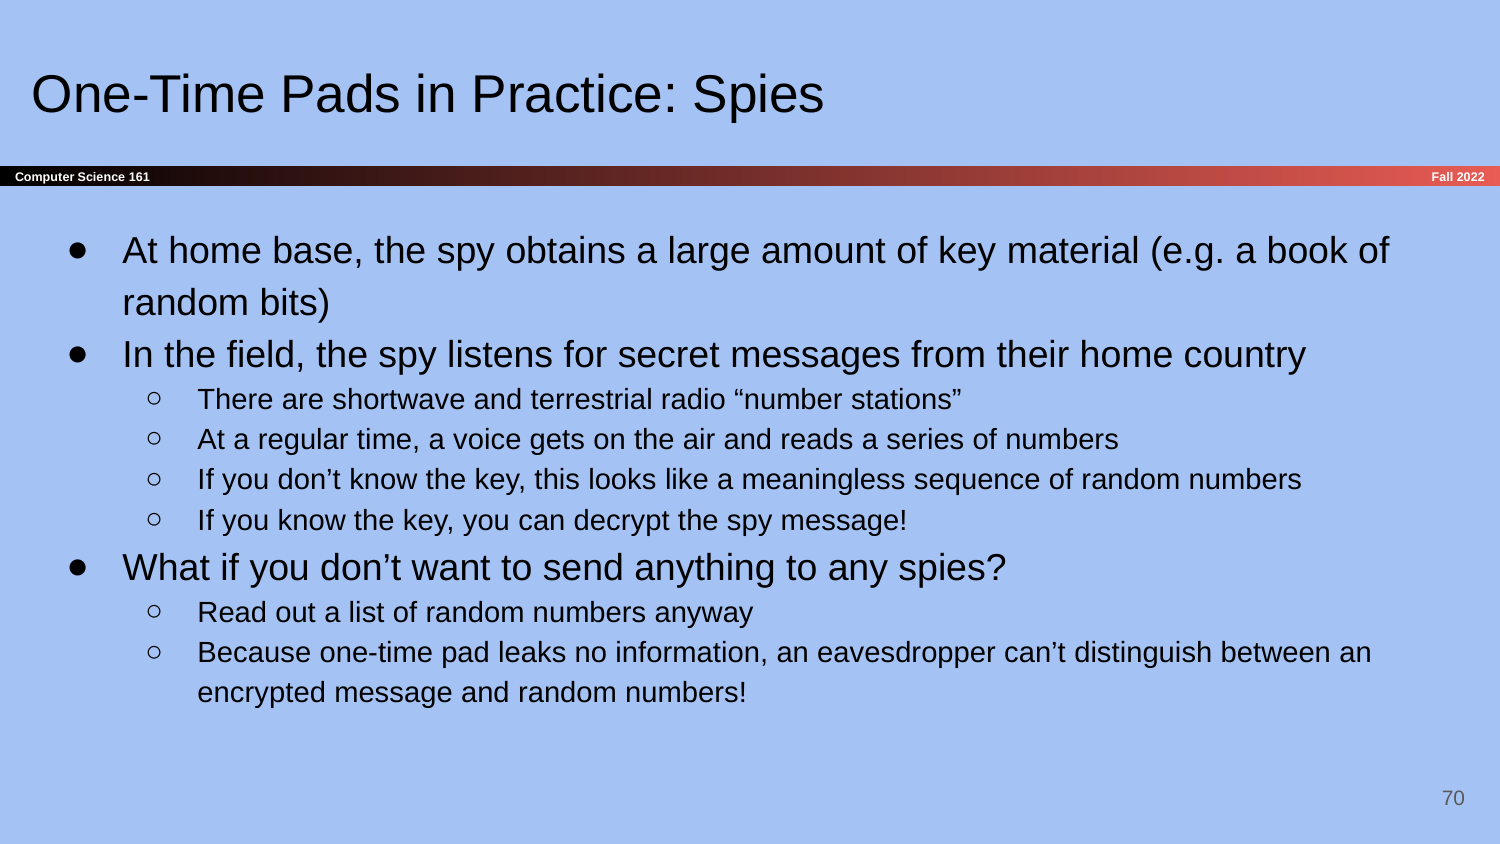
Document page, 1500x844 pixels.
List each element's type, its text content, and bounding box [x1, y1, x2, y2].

title One-Time Pads in Practice: Spies [16, 44, 1415, 139]
slide_number 70 [1389, 764, 1480, 830]
list At home base, the spy obtains a large amount of key material (e.g. a book of random bits) In the field, the spy listens for secret messages from their home country There are shortwave and terrestrial radio “number stations” At a regular time, a voice gets on the air and reads a series of numbers If you don’t know the key, this looks like a meaningless sequence of random numbers If you know the key, you can decrypt the spy message! What if you don’t want to send anything to any spies? Read out a list of random numbers anyway Because one-time pad leaks no information, an eavesdropper can’t distinguish between an encrypted message and random numbers! [32, 204, 1431, 823]
